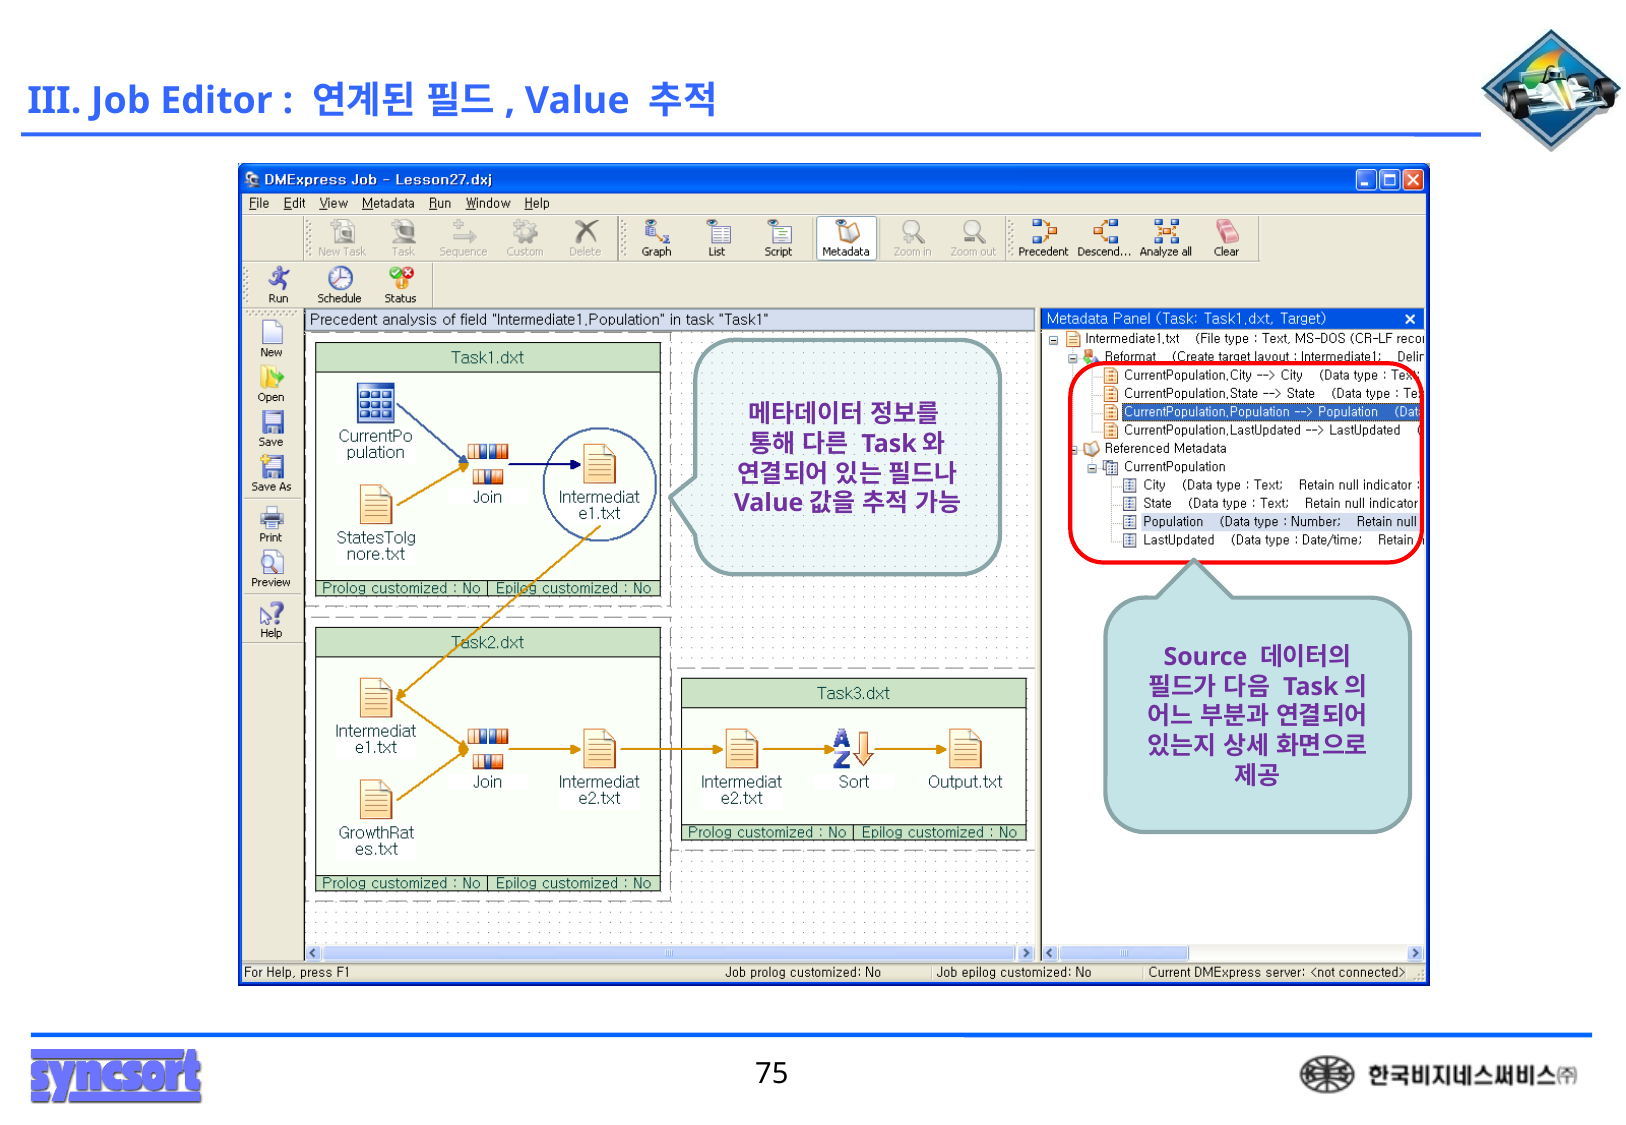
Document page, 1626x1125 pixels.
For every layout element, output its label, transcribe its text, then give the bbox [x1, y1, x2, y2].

picture [27, 1046, 205, 1104]
picture [1281, 1046, 1593, 1105]
picture [237, 163, 1430, 986]
text_box III. Job Editor : 연계된 필드, Value 추적 [12, 73, 1394, 124]
picture [1481, 29, 1621, 153]
